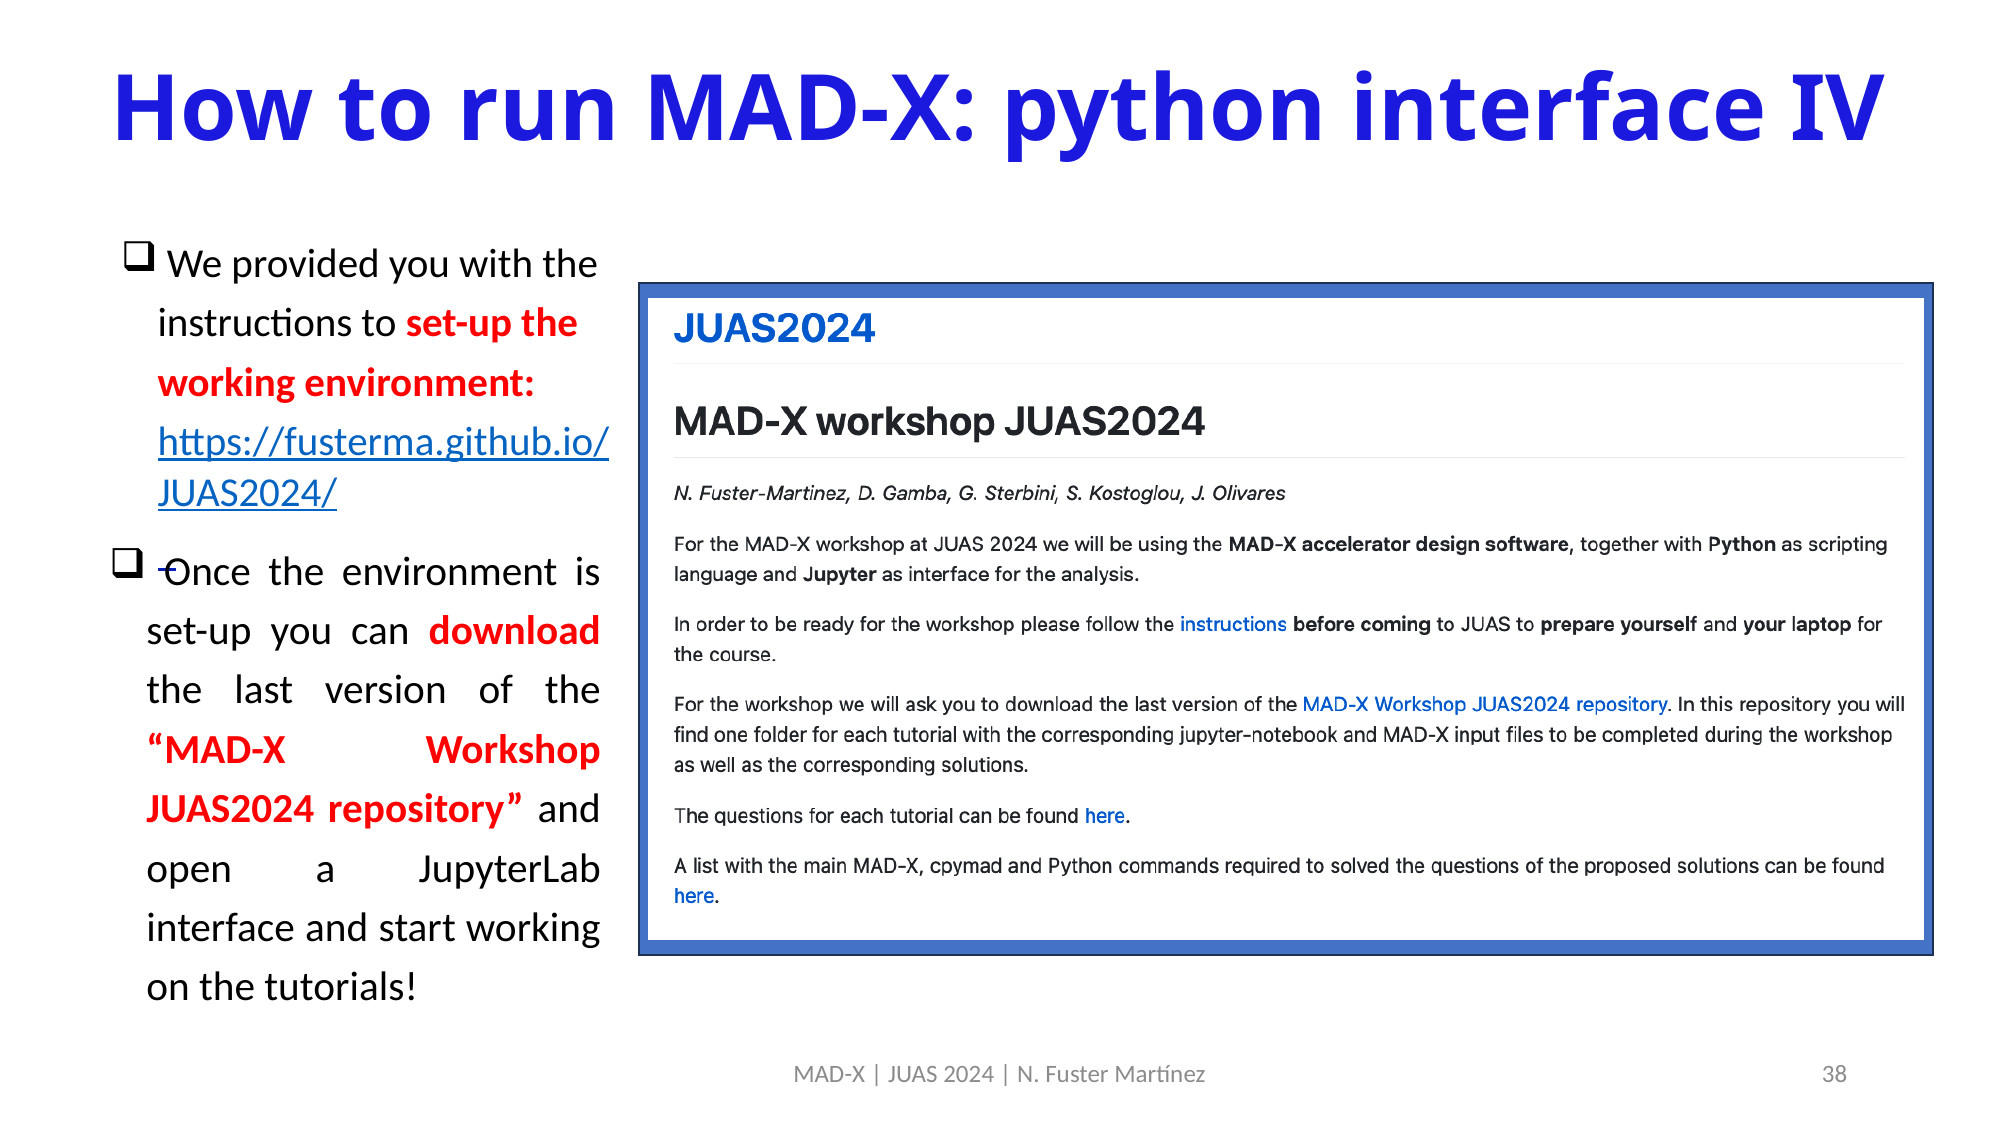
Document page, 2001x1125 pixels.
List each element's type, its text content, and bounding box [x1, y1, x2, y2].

list We provided you with the instructions to set-up the working environment: https://fusterma.github.io/JUAS2024/ [106, 219, 628, 536]
slide_number 38 [1412, 1042, 1863, 1103]
text_box Once the environment is set-up you can download the last version of the “MAD-X Workshop JUAS2024 repository” and open a JupyterLab interface and start working on the tutorials! [94, 526, 616, 1018]
picture [648, 298, 1924, 940]
title How to run MAD-X: python interface IV [0, 1, 2000, 220]
footer MAD-X | JUAS 2024 | N. Fuster Martínez [662, 1042, 1338, 1103]
text_box [638, 282, 1934, 956]
